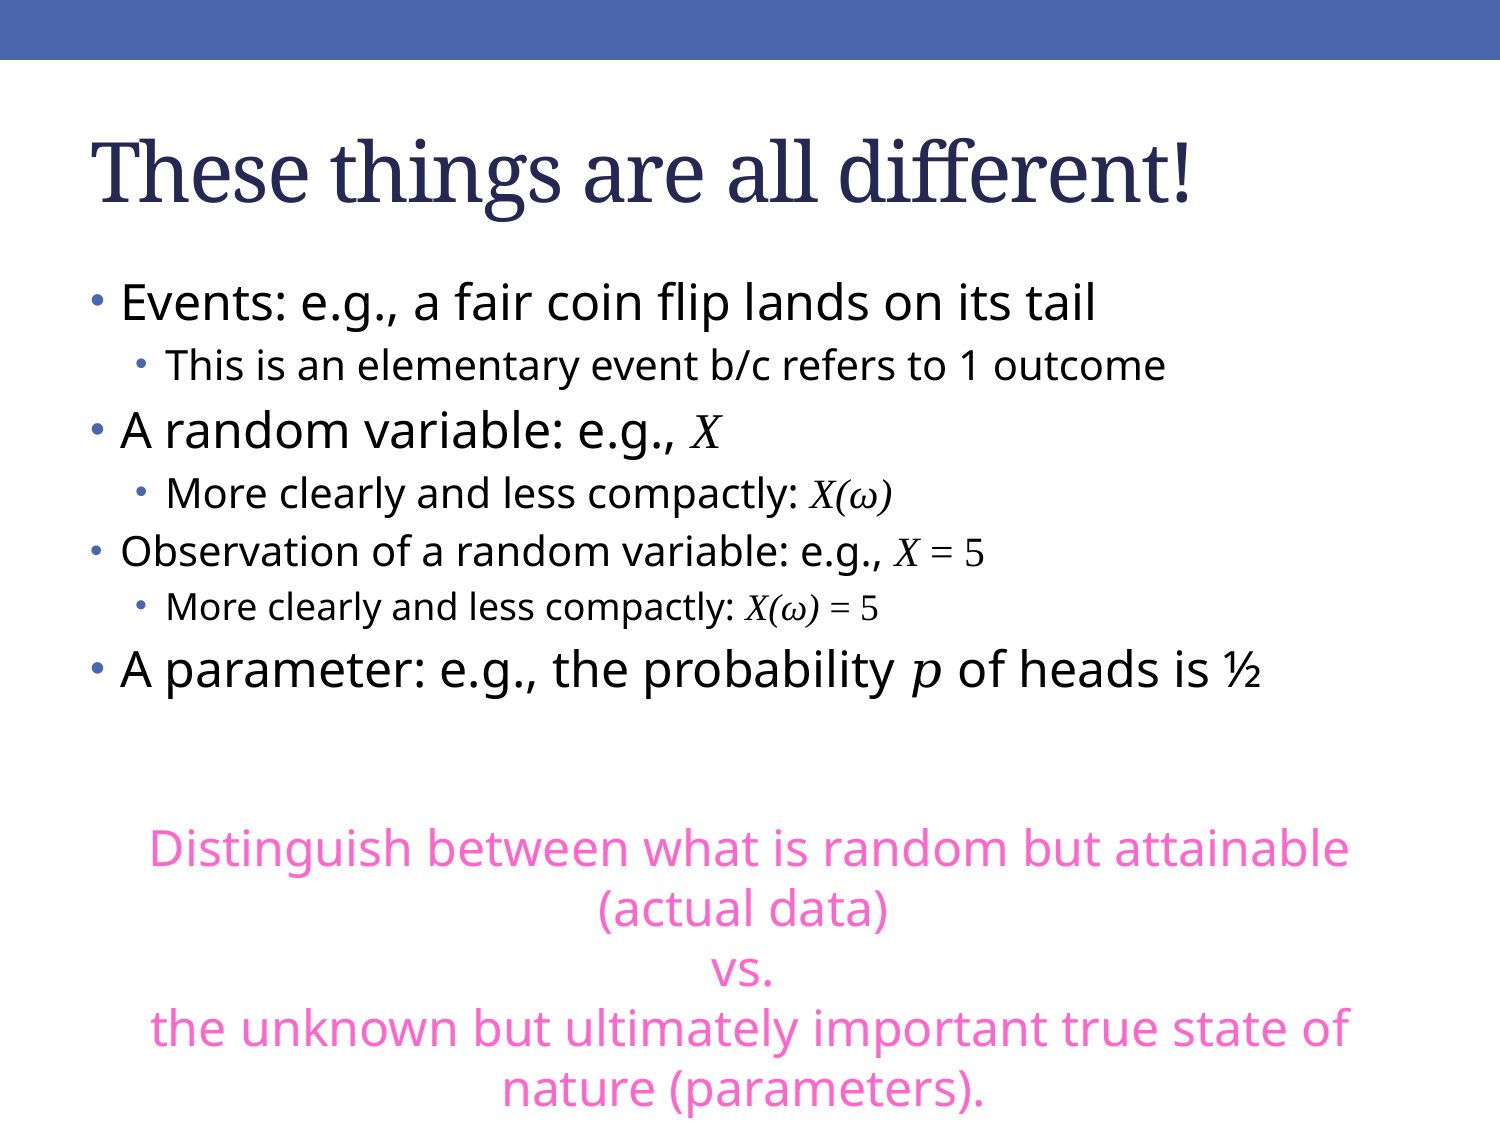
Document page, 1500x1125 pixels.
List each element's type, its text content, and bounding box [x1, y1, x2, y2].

text_box Distinguish between what is random but attainable (actual data) vs. the unknown but ultimately important true state of nature (parameters). [74, 808, 1425, 1124]
list Events: e.g., a fair coin flip lands on its tail This is an elementary event b/c refers to 1 outcome A random variable: e.g., X More clearly and less compactly: X(ω) Observation of a random variable: e.g., X = 5 More clearly and less compactly: X(ω) = 5 A parameter: e.g., the probability 𝑝 of heads is ½ [75, 262, 1425, 808]
title These things are all different! [75, 87, 1425, 250]
